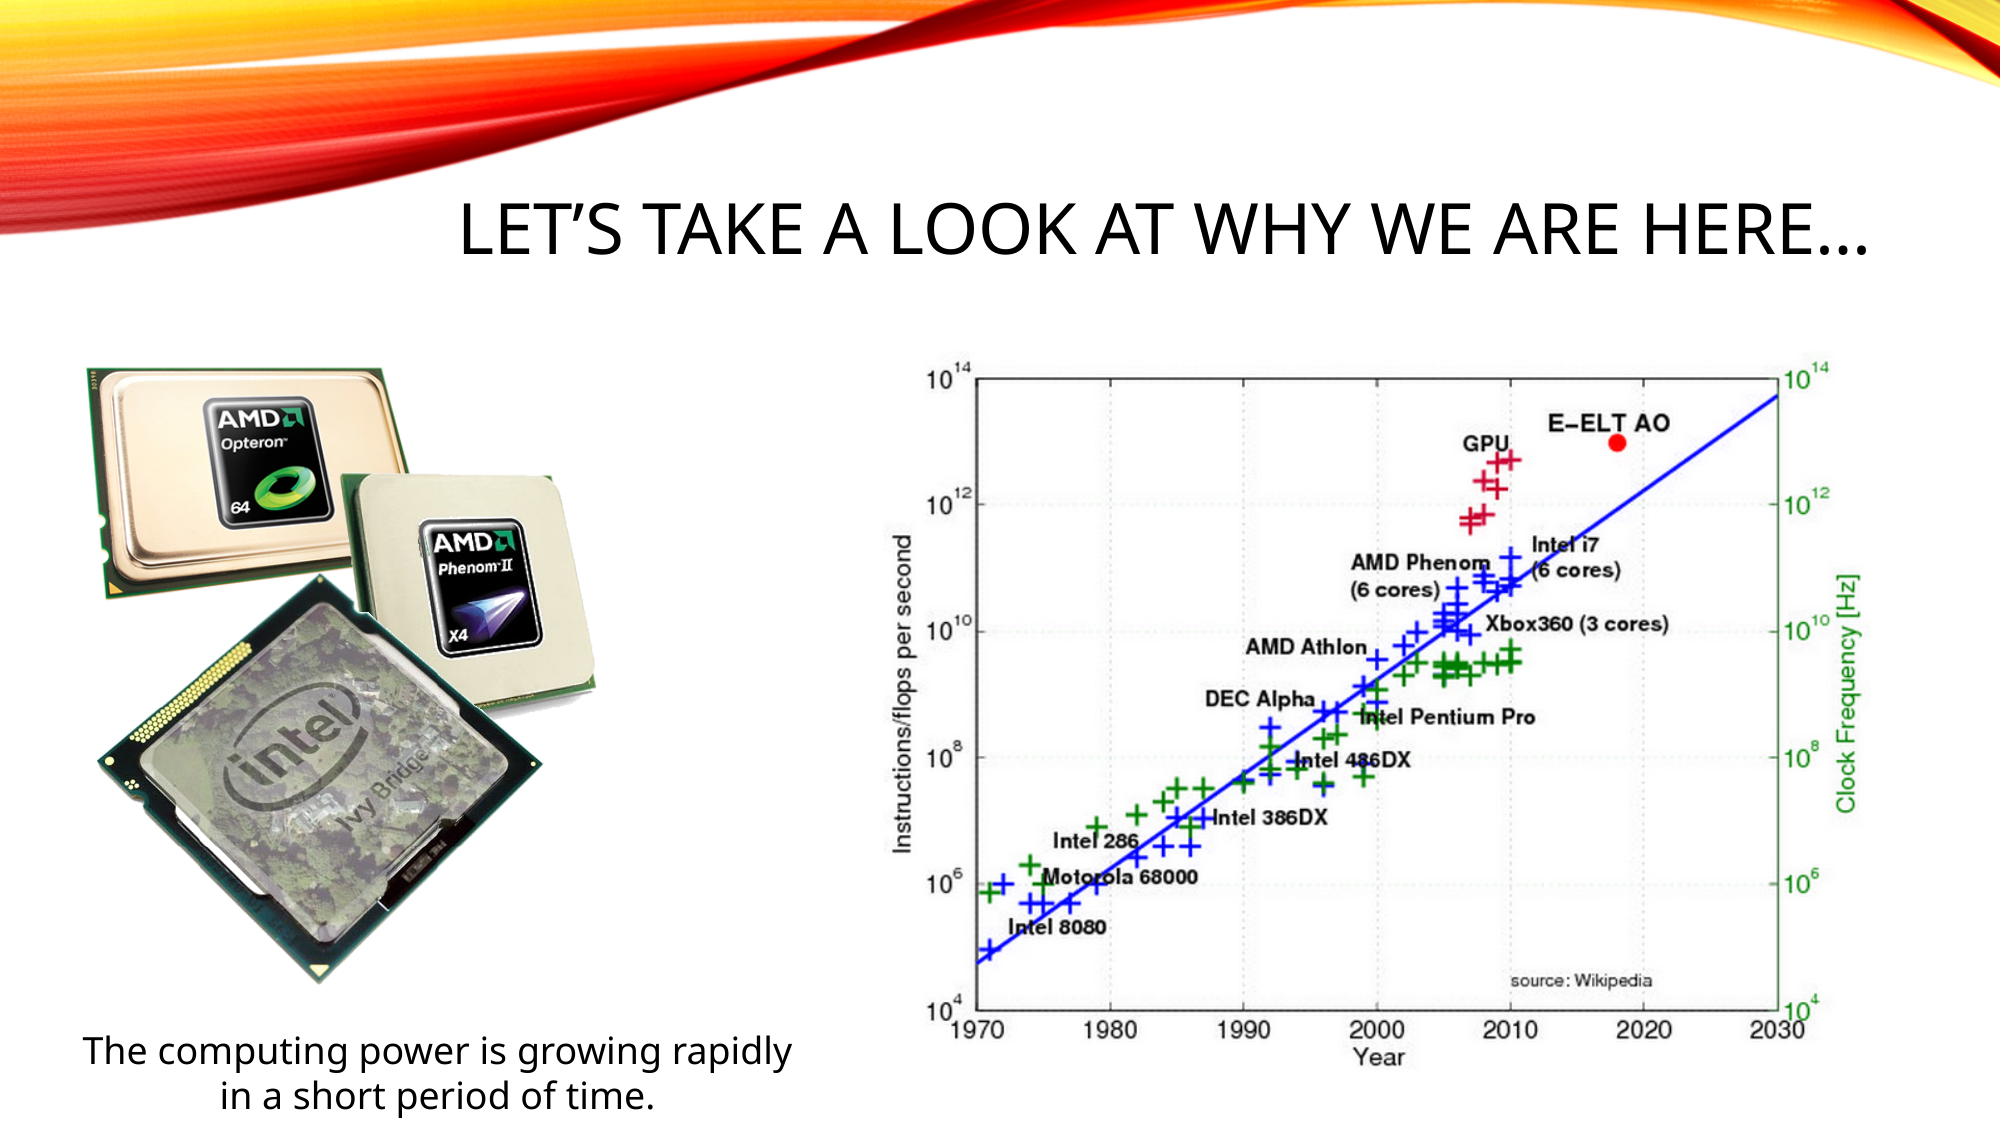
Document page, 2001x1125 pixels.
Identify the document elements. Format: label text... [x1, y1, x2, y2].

text_box The computing power is growing rapidly in a short period of time. [56, 1019, 819, 1125]
picture [56, 351, 645, 986]
picture [856, 351, 1883, 1081]
title Let’s take a look at why we are here… [331, 125, 1888, 338]
picture [0, 0, 2000, 237]
